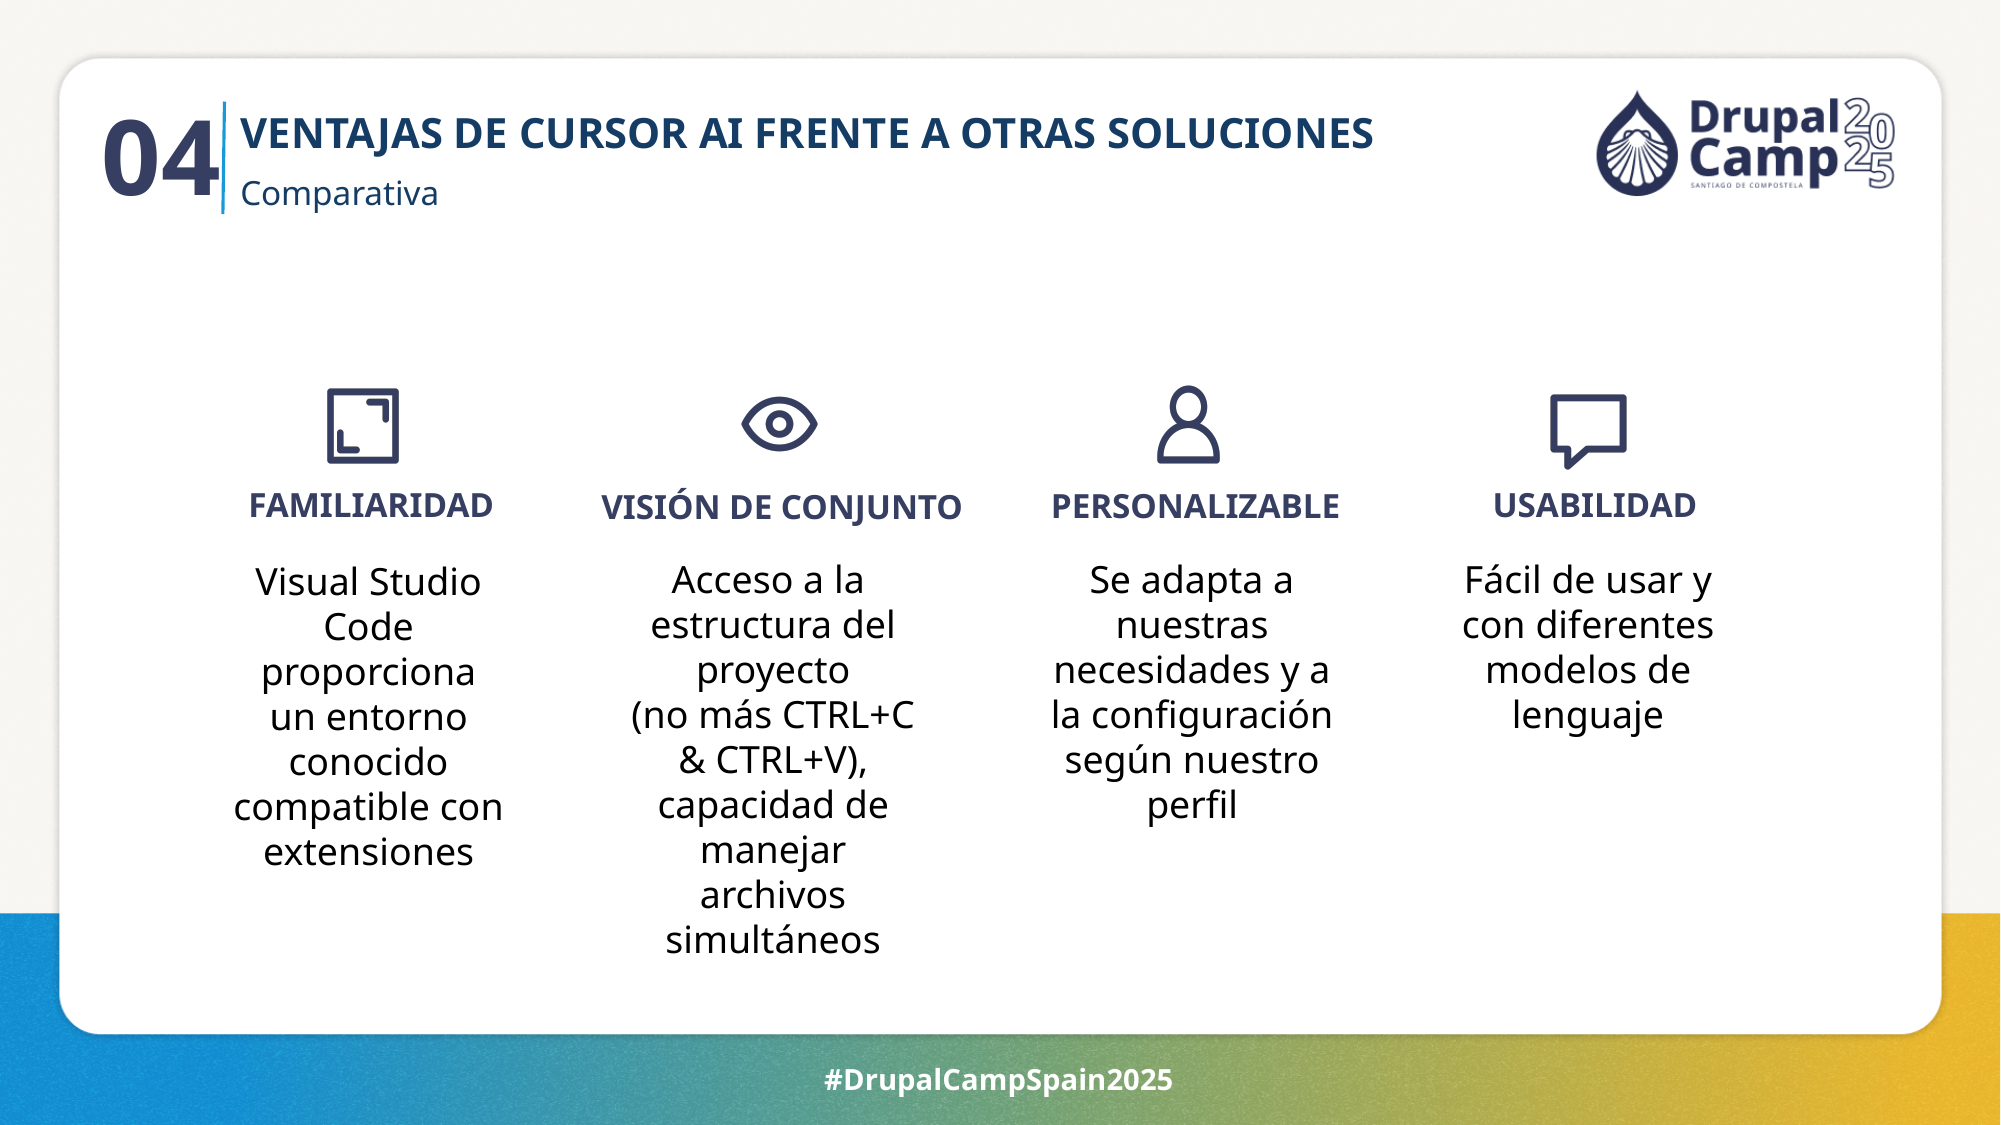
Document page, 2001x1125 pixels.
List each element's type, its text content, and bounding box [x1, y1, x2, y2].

text_box Fácil de usar y con diferentes modelos de lenguaje [1438, 555, 1753, 736]
picture [0, 0, 2001, 1125]
text_box Se adapta a nuestras necesidades y a la configuración según nuestro perfil [1041, 555, 1358, 827]
text_box Visual Studio Code proporciona un entorno conocido compatible con extensiones [232, 557, 520, 873]
text_box FAMILIARIDAD [236, 491, 507, 524]
text_box Comparativa [238, 164, 1556, 220]
text_box PERSONALIZABLE [1033, 493, 1358, 526]
text_box 04 [86, 83, 238, 224]
text_box VISIÓN DE CONJUNTO [590, 494, 975, 527]
text_box VENTAJAS DE CURSOR AI FRENTE A OTRAS SOLUCIONES [238, 99, 1512, 164]
text_box USABILIDAD [1464, 491, 1726, 524]
text_box #DrupalCampSpain2025 [51, 1053, 1947, 1125]
text_box Acceso a la estructura del proyecto (no más CTRL+C & CTRL+V), capacidad de manejar archivos simultáneos [624, 556, 937, 962]
